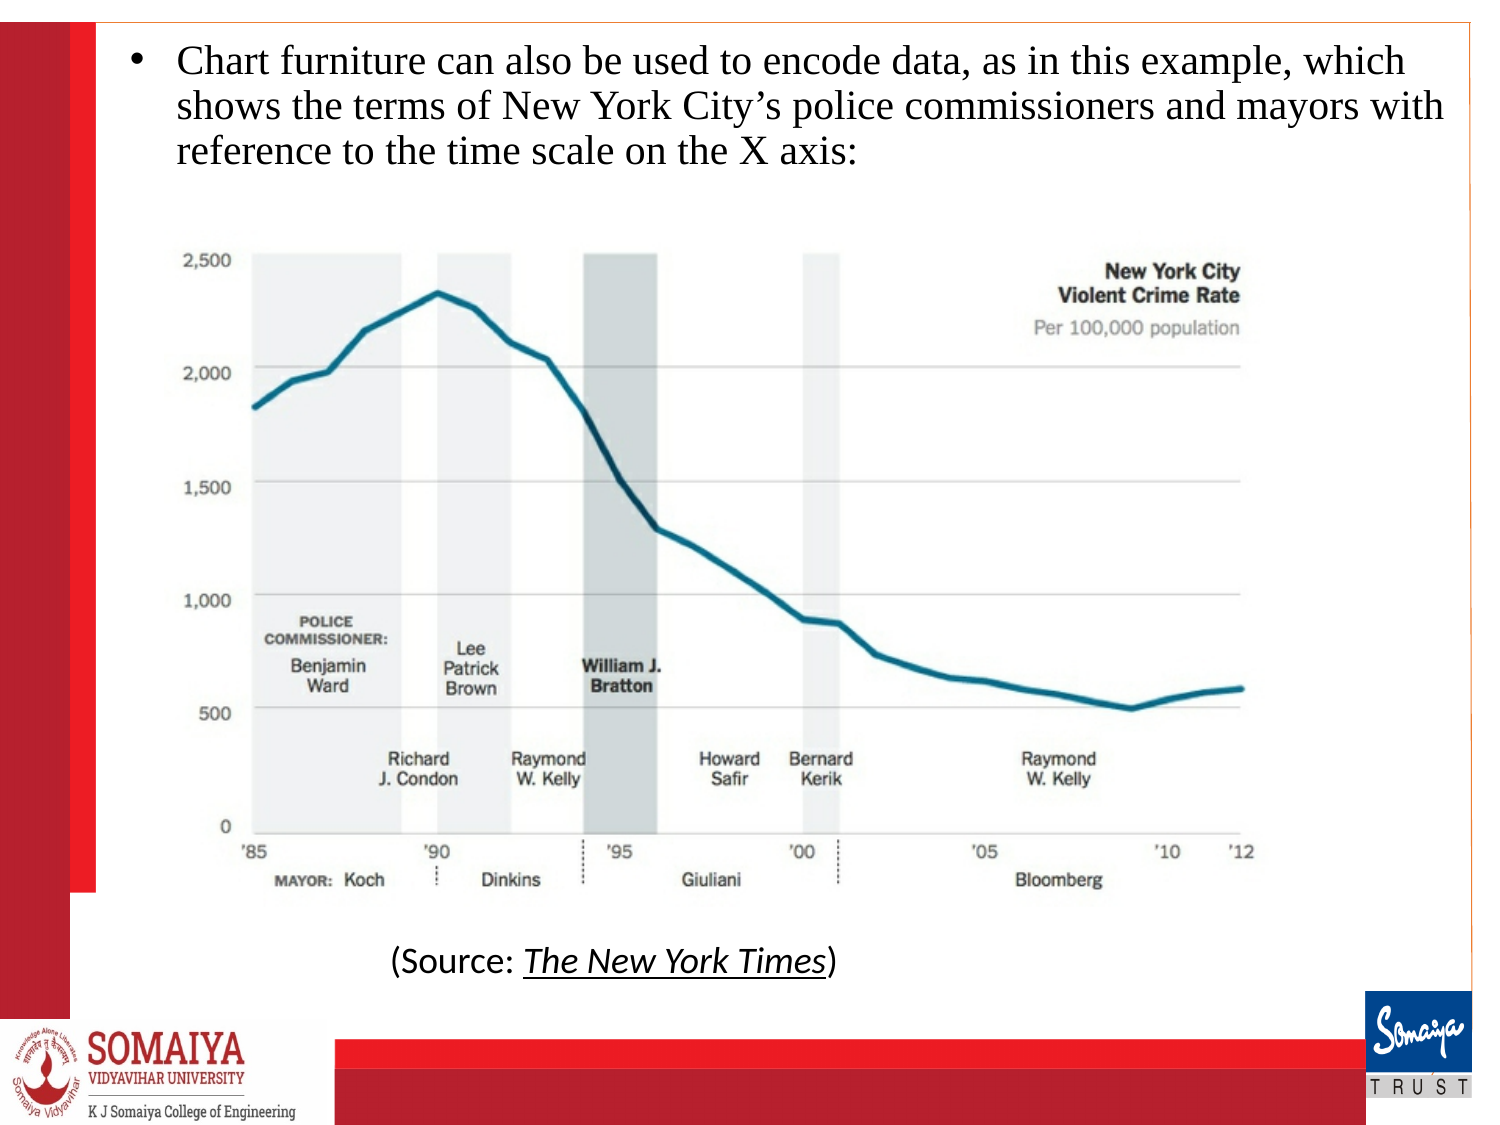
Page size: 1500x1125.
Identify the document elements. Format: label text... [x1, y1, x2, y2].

picture [163, 206, 1336, 921]
text_box (Source: The New York Times) [374, 929, 1125, 1079]
picture [0, 22, 327, 1125]
list Chart furniture can also be used to encode data, as in this example, which shows the terms of New York City’s police commissioners and mayors with reference to the time scale on the X axis: [114, 30, 1465, 774]
picture [335, 1040, 1365, 1125]
picture [1365, 991, 1472, 1098]
